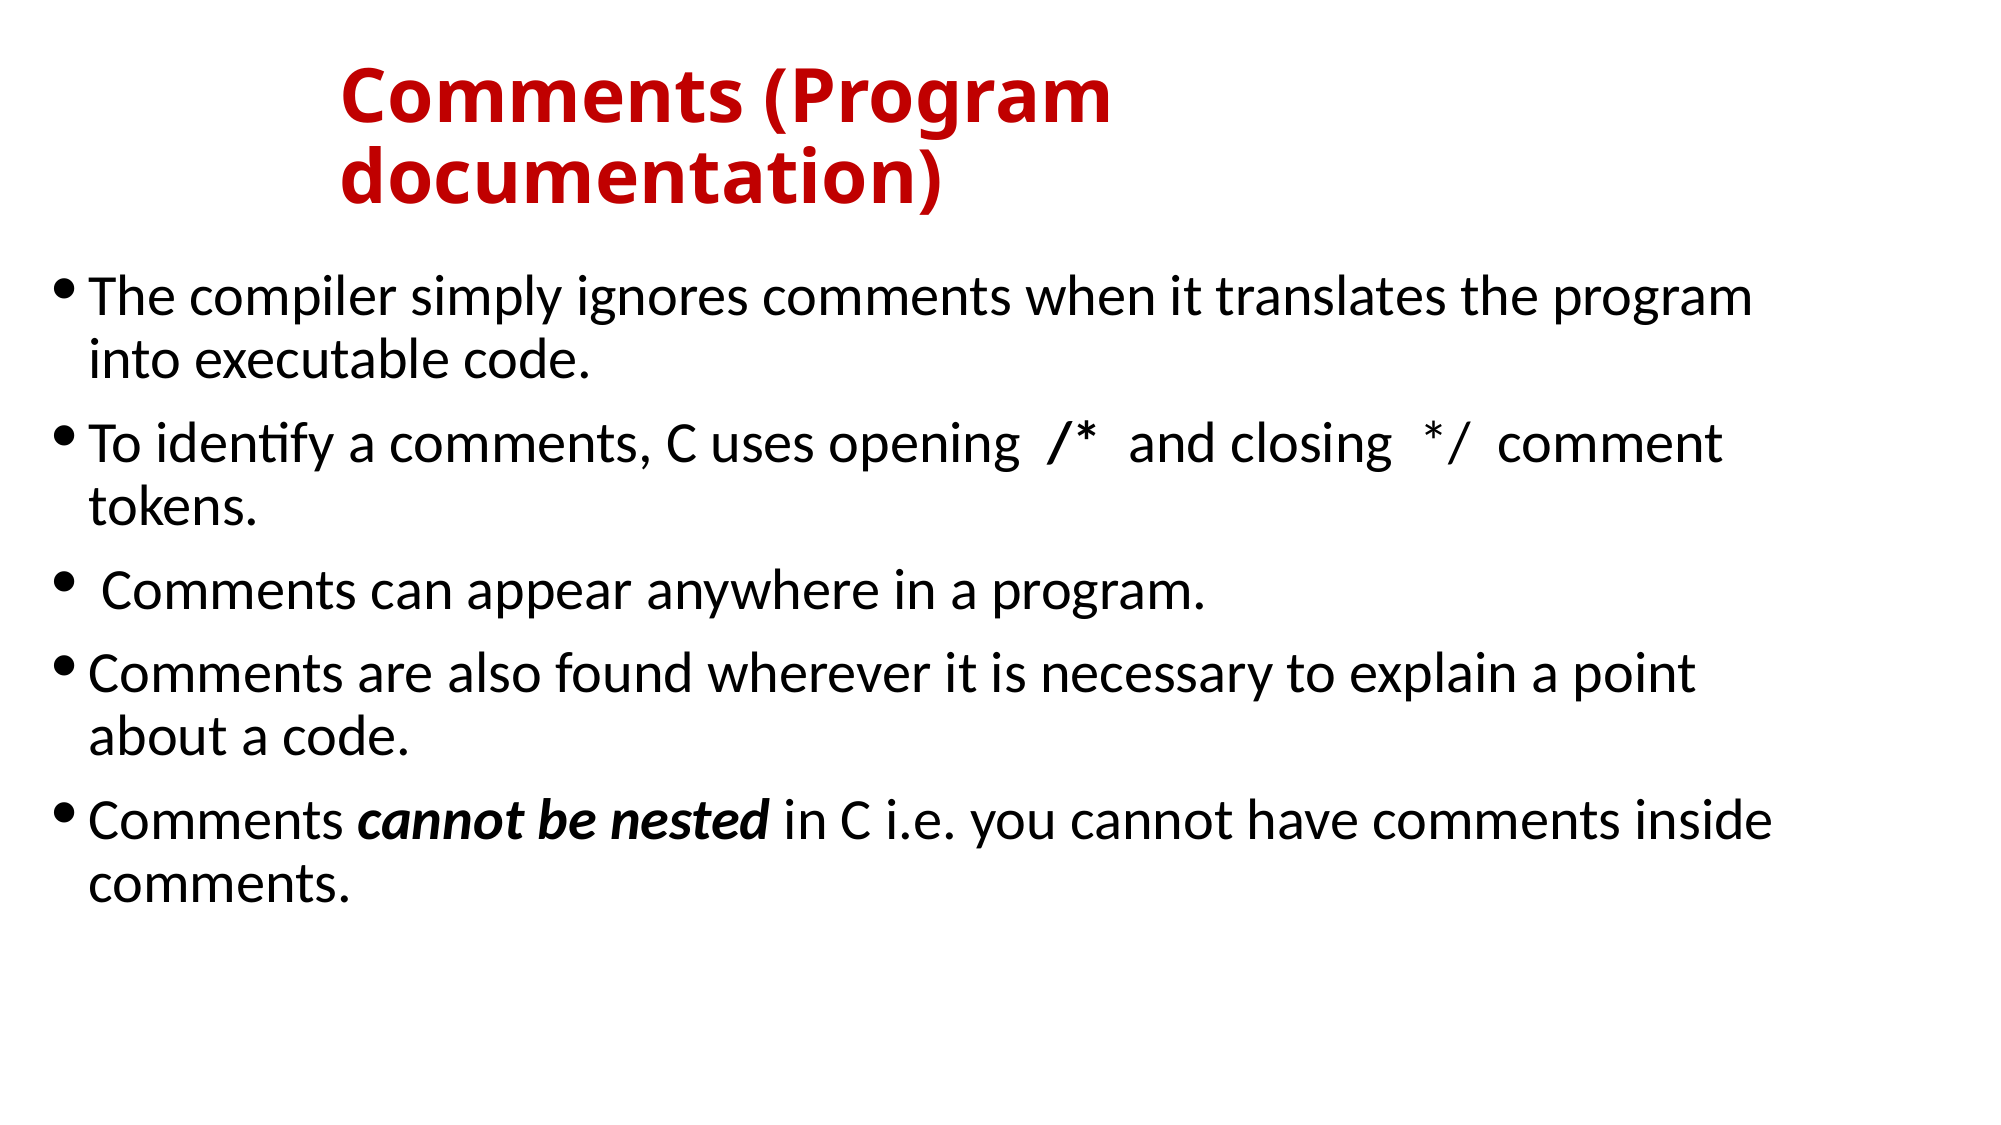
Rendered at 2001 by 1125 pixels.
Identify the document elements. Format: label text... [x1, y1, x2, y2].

list The compiler simply ignores comments when it translates the program into executable code. To identify a comments, C uses opening /* and closing */ comment tokens. Comments can appear anywhere in a program. Comments are also found wherever it is necessary to explain a point about a code. Comments cannot be nested in C i.e. you cannot have comments inside comments. [35, 257, 1863, 1014]
title Comments (Program documentation) [324, 45, 1713, 233]
